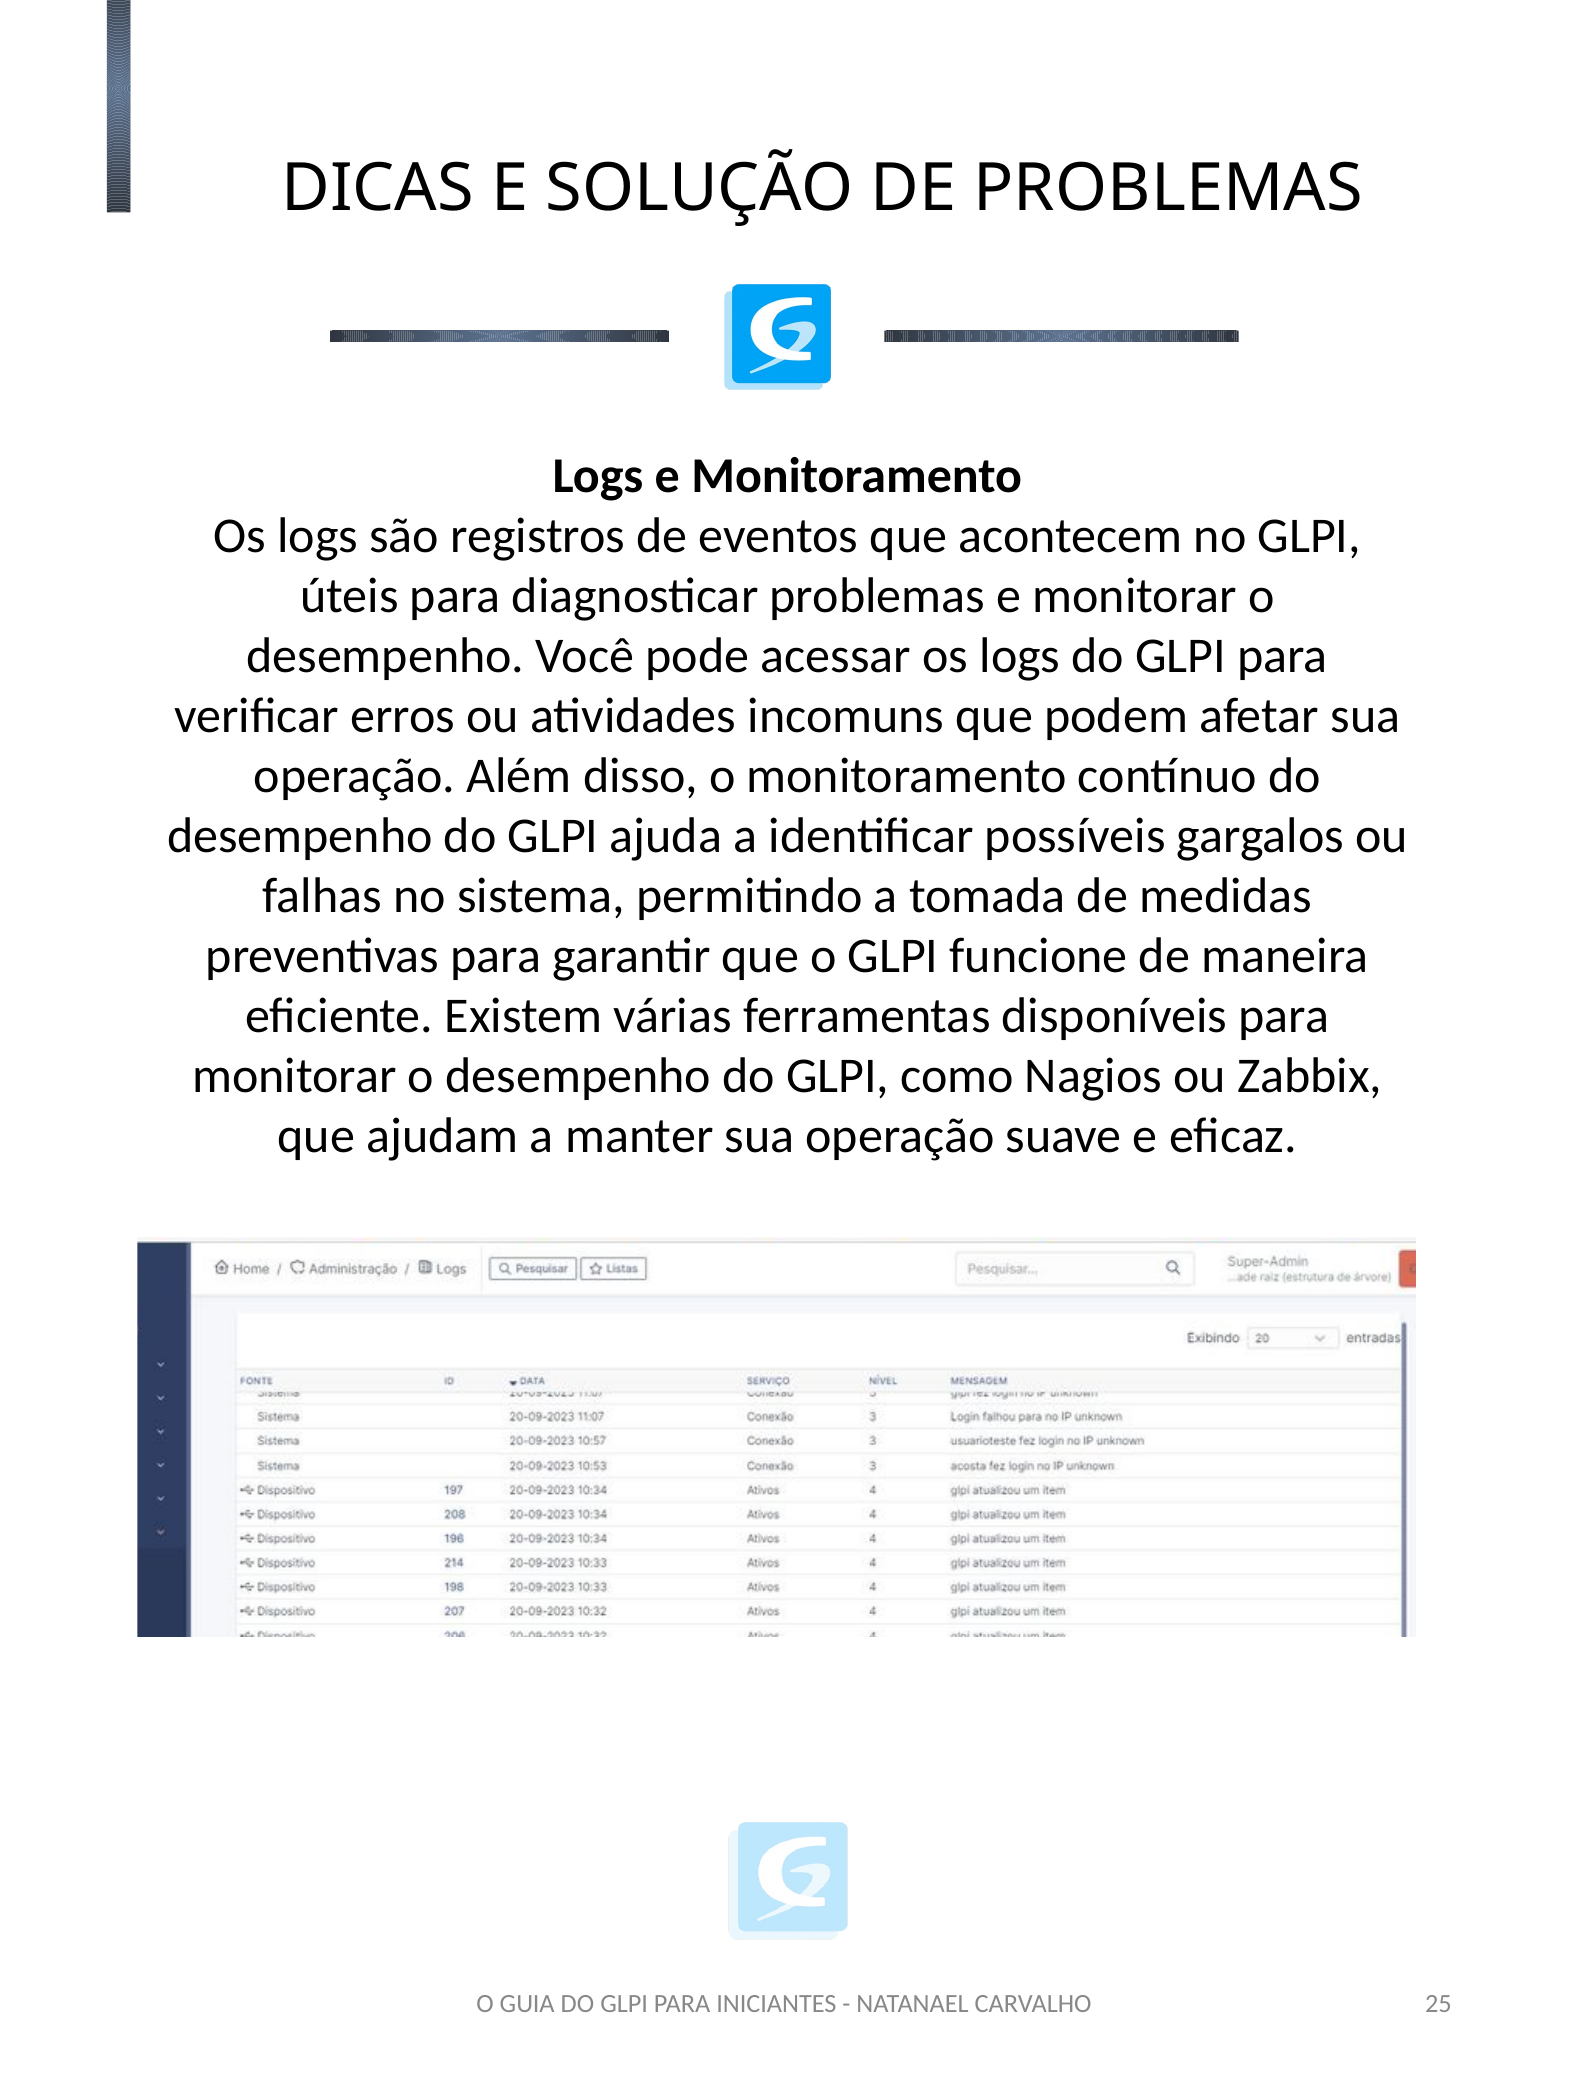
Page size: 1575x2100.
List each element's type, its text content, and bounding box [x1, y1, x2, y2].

picture [678, 1770, 897, 1989]
text_box [330, 330, 669, 342]
picture [677, 237, 876, 436]
text_box [884, 330, 1239, 342]
text_box DICAS E SOLUÇÃO DE PROBLEMAS [142, 136, 1503, 232]
text_box [106, 0, 131, 213]
slide_number ‹#› [1159, 1946, 1467, 2059]
text_box Logs e Monitoramento Os logs são registros de eventos que acontecem no GLPI, úteis para diagnosticar problemas e monitorar o desempenho. Você pode acessar os logs do GLPI para verificar erros ou atividades incomuns que podem afetar sua operação. Além disso, o monitoramento contínuo do desempenho do GLPI ajuda a identificar possíveis gargalos ou falhas no sistema, permitindo a tomada de medidas preventivas para garantir que o GLPI funcione de maneira eficiente. Existem várias ferramentas disponíveis para monitorar o desempenho do GLPI, como Nagios ou Zabbix, que ajudam a manter sua operação suave e eficaz. [146, 434, 1429, 1230]
footer O GUIA DO GLPI PARA INICIANTES - NATANAEL CARVALHO [408, 1946, 1159, 2059]
picture [137, 1237, 1417, 1637]
